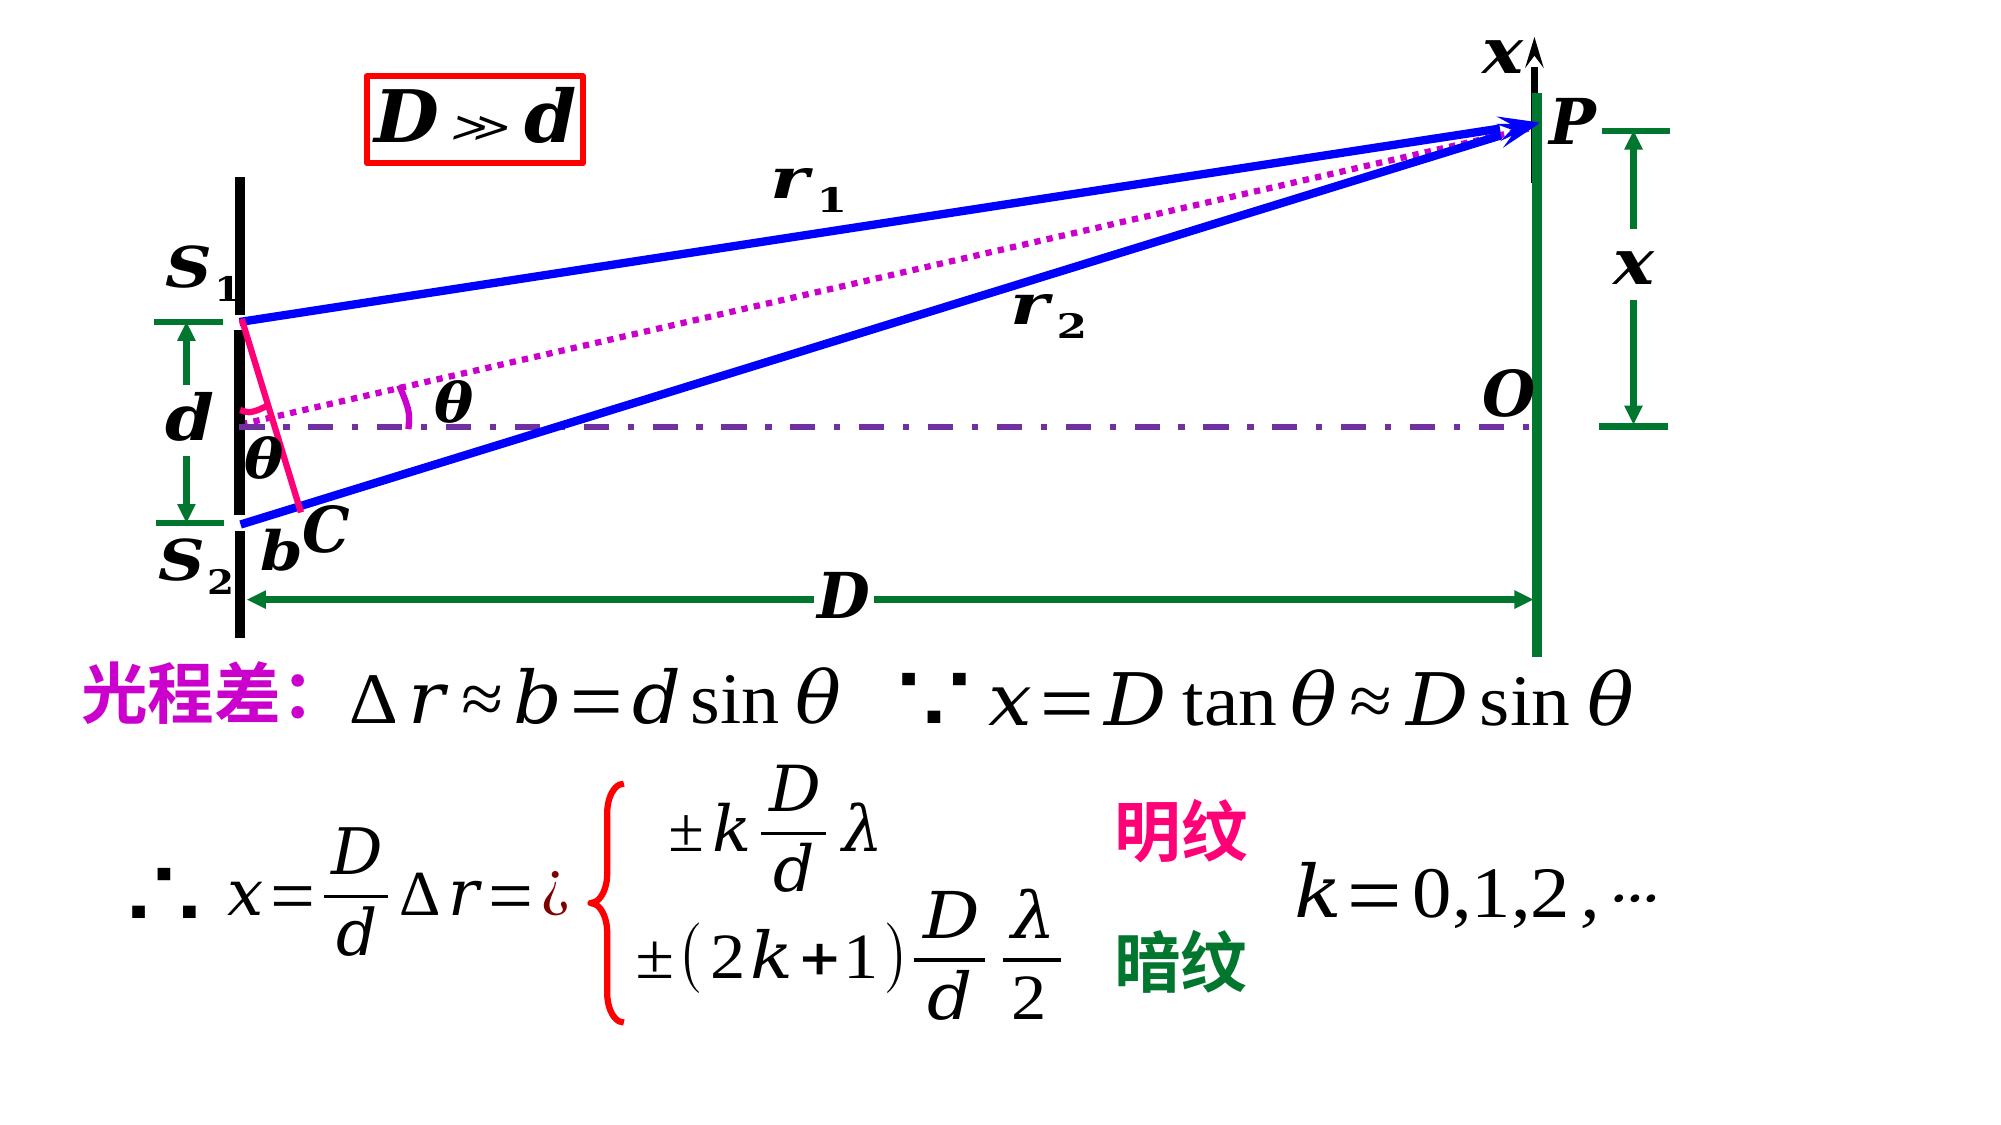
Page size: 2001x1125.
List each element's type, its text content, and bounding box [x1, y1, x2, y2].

text_box 光程差： [66, 644, 363, 740]
text_box 暗纹 [1099, 912, 1263, 1008]
text_box 明纹 [1099, 782, 1263, 877]
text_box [241, 318, 301, 513]
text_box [240, 123, 1540, 525]
text_box [590, 783, 624, 1023]
